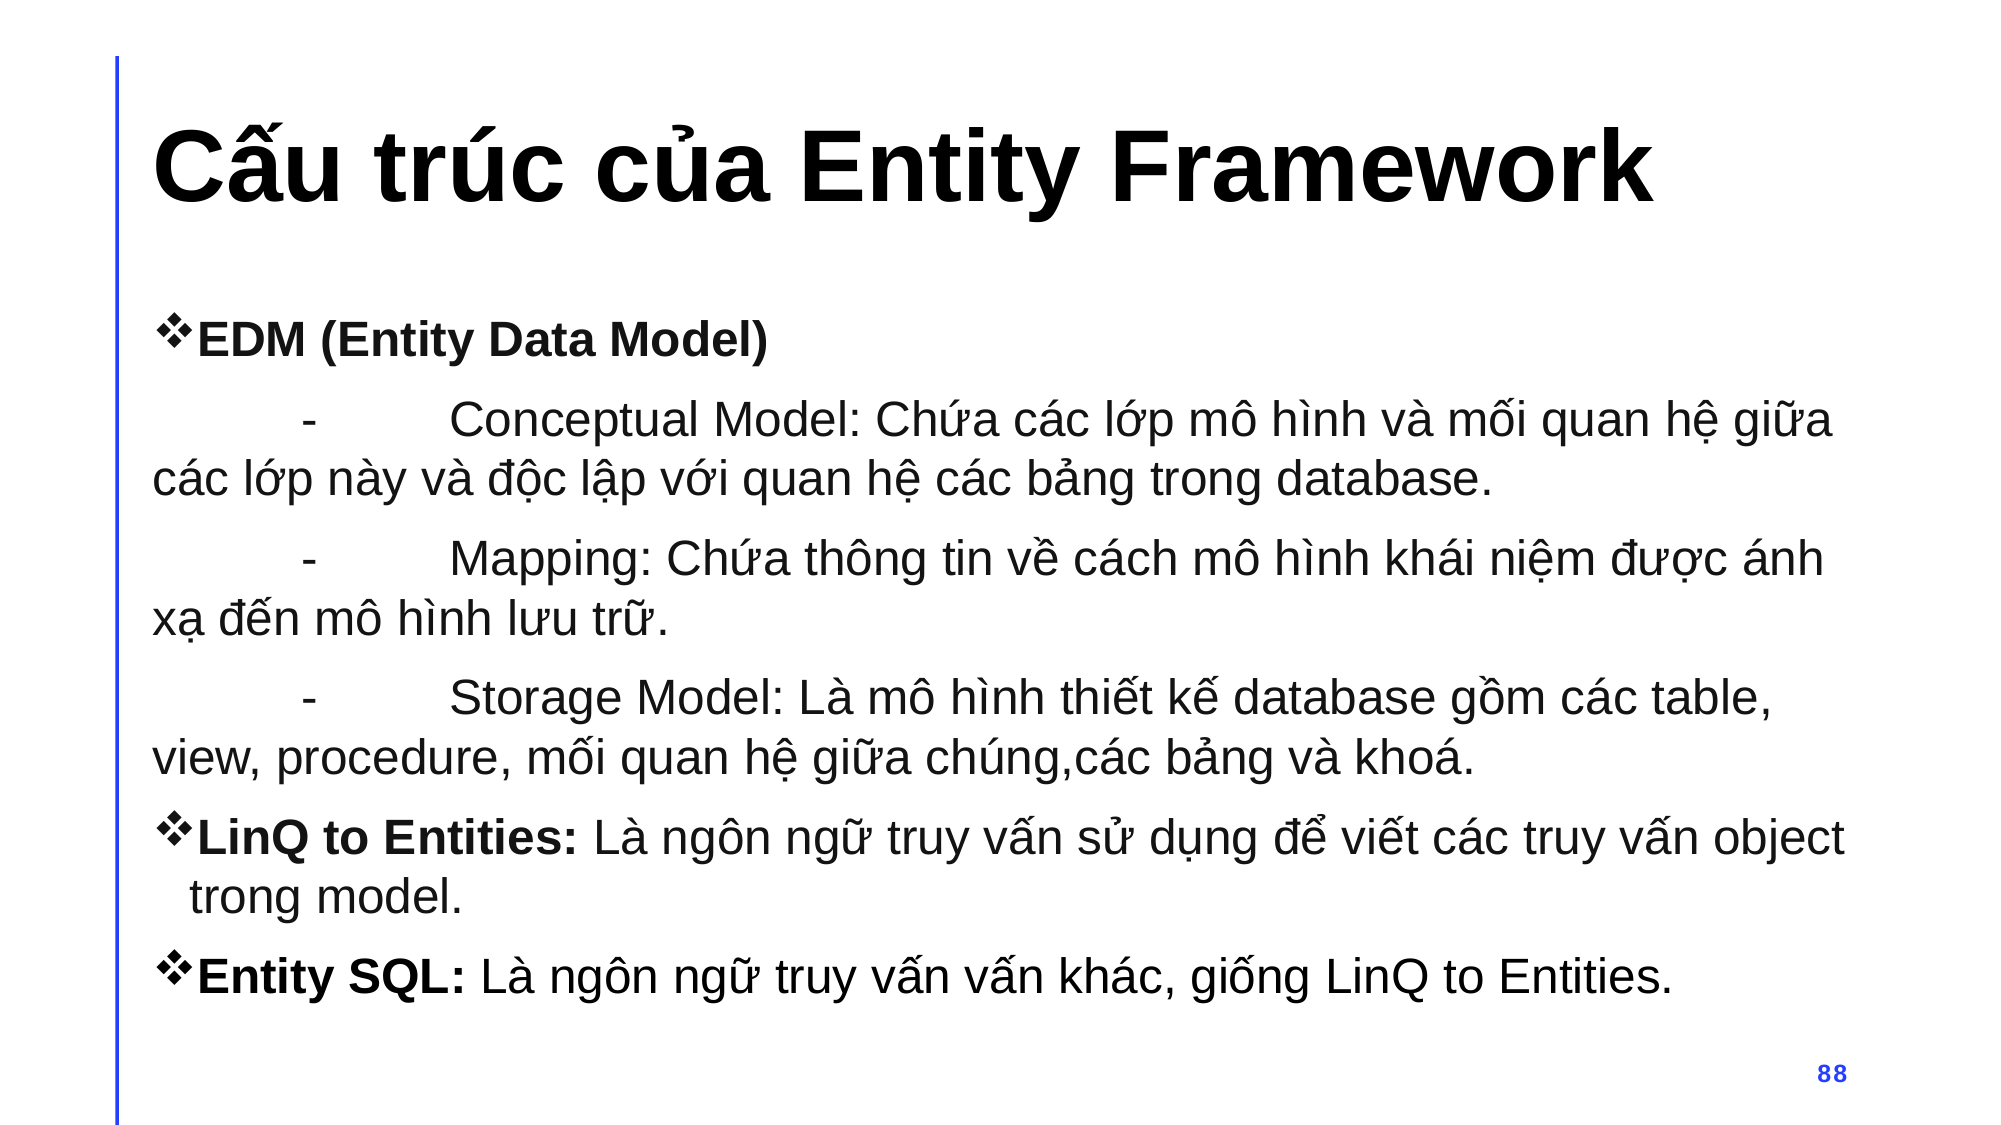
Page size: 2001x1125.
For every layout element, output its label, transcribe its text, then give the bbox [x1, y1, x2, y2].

title Cấu trúc của Entity Framework [137, 59, 1863, 278]
slide_number 88 [1412, 1042, 1863, 1103]
list EDM (Entity Data Model) - Conceptual Model: Chứa các lớp mô hình và mối quan hệ giữa các lớp này và độc lập với quan hệ các bảng trong database. - Mapping: Chứa thông tin về cách mô hình khái niệm được ánh xạ đến mô hình lưu trữ. - Storage Model: Là mô hình thiết kế database gồm các table, view, procedure, mối quan hệ giữa chúng,các bảng và khoá. LinQ to Entities: Là ngôn ngữ truy vấn sử dụng để viết các truy vấn object trong model. Entity SQL: Là ngôn ngữ truy vấn vấn khác, giống LinQ to Entities. [137, 299, 1863, 1014]
